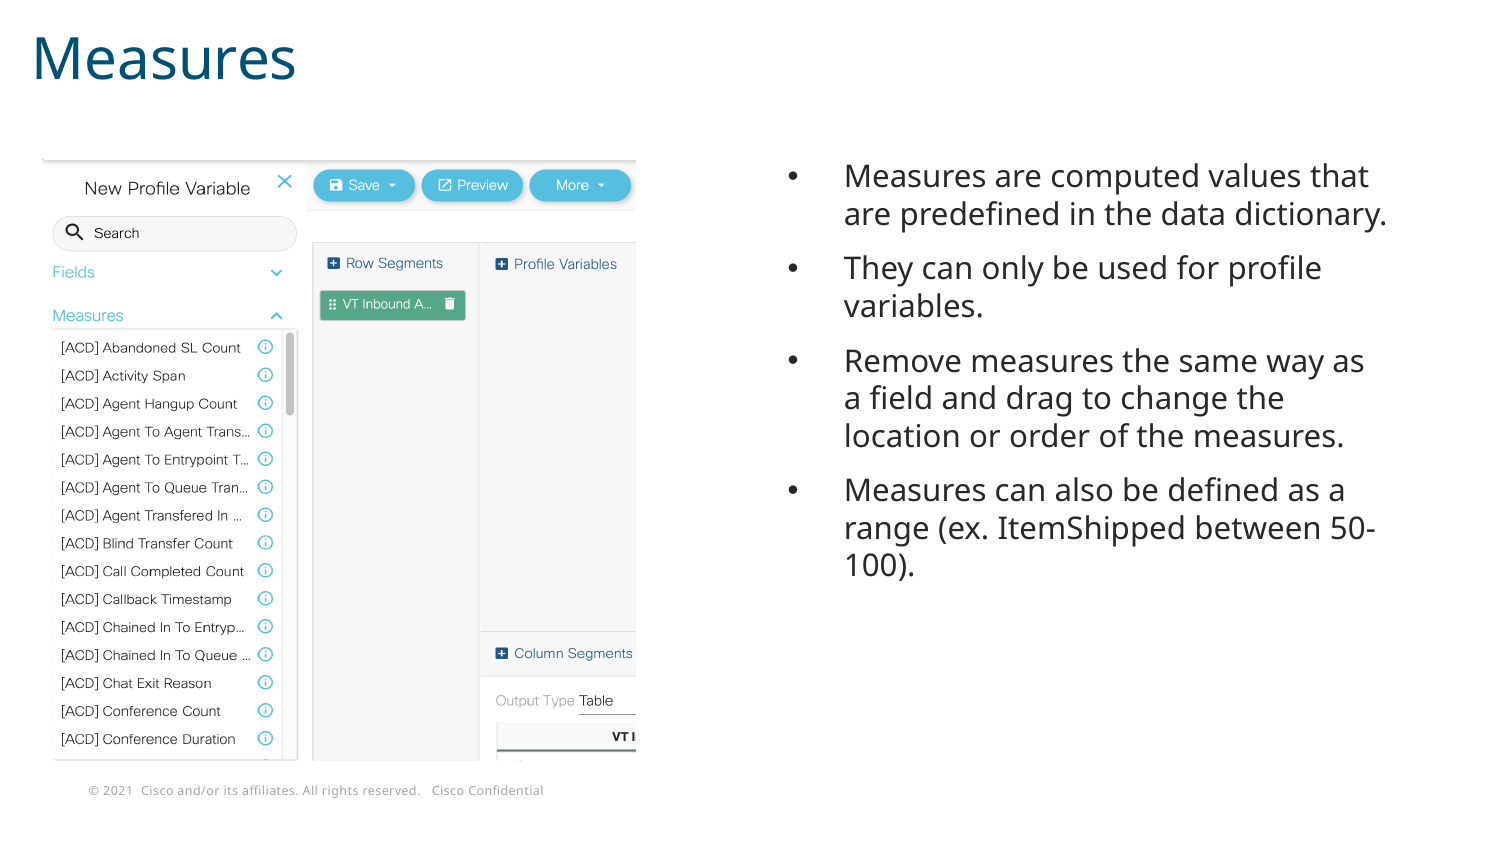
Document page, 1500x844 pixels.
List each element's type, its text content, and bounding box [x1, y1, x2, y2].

picture [42, 150, 637, 761]
text_box Measures [17, 13, 636, 99]
text_box Measures are computed values that are predefined in the data dictionary. They can only be used for profile variables. Remove measures the same way as a field and drag to change the location or order of the measures. Measures can also be defined as a range (ex. ItemShipped between 50-100). [776, 151, 1401, 844]
